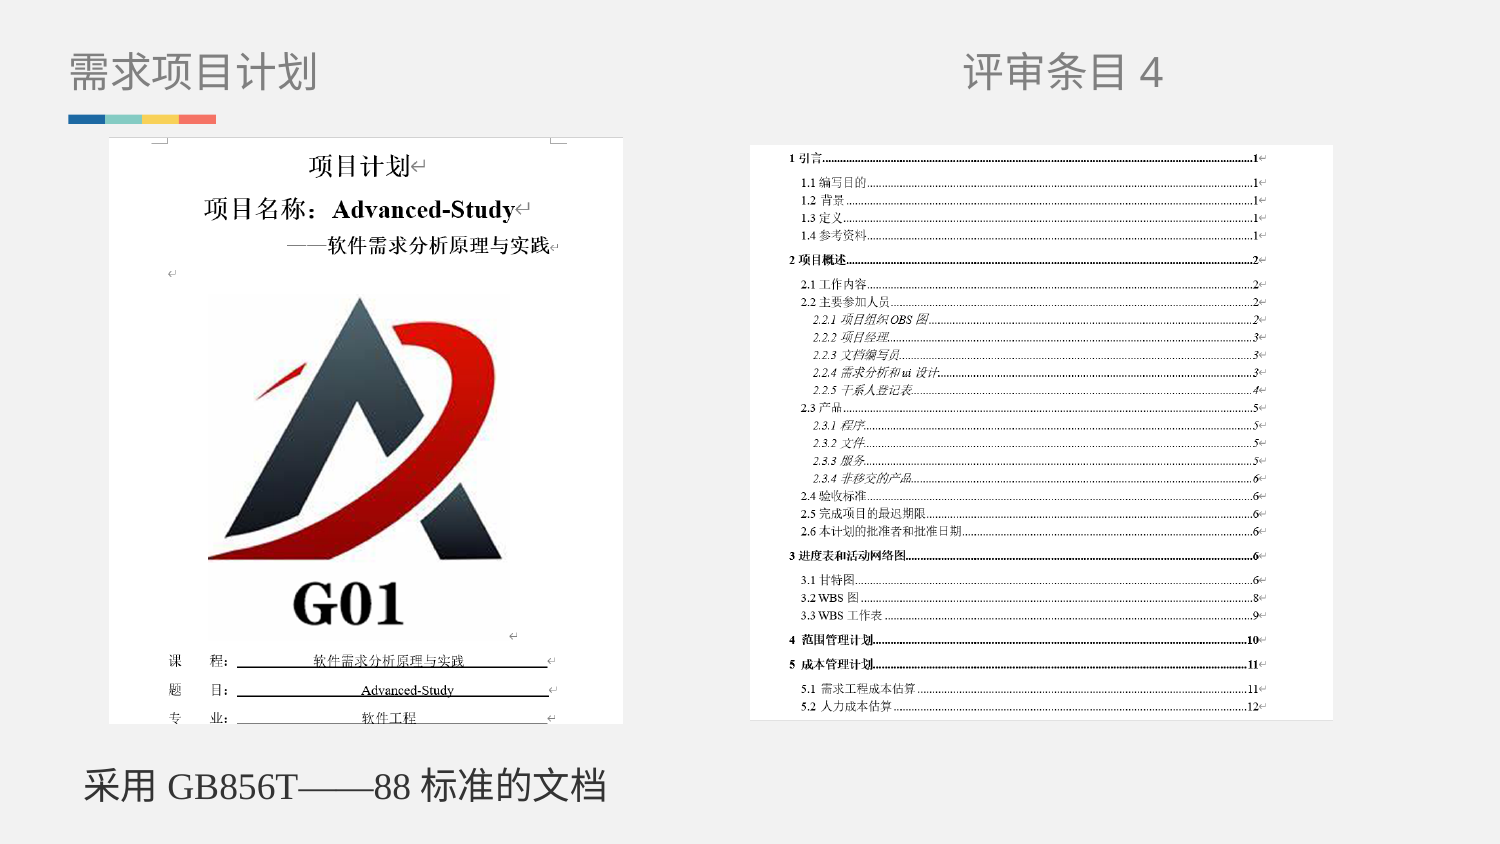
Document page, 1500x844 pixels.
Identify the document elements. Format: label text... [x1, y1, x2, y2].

picture [109, 136, 624, 724]
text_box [68, 114, 217, 125]
picture [749, 145, 1333, 721]
text_box 采用GB856T——88标准的文档 [68, 754, 623, 815]
text_box 评审条目4 [962, 45, 1500, 96]
text_box 需求项目计划 [68, 45, 524, 96]
